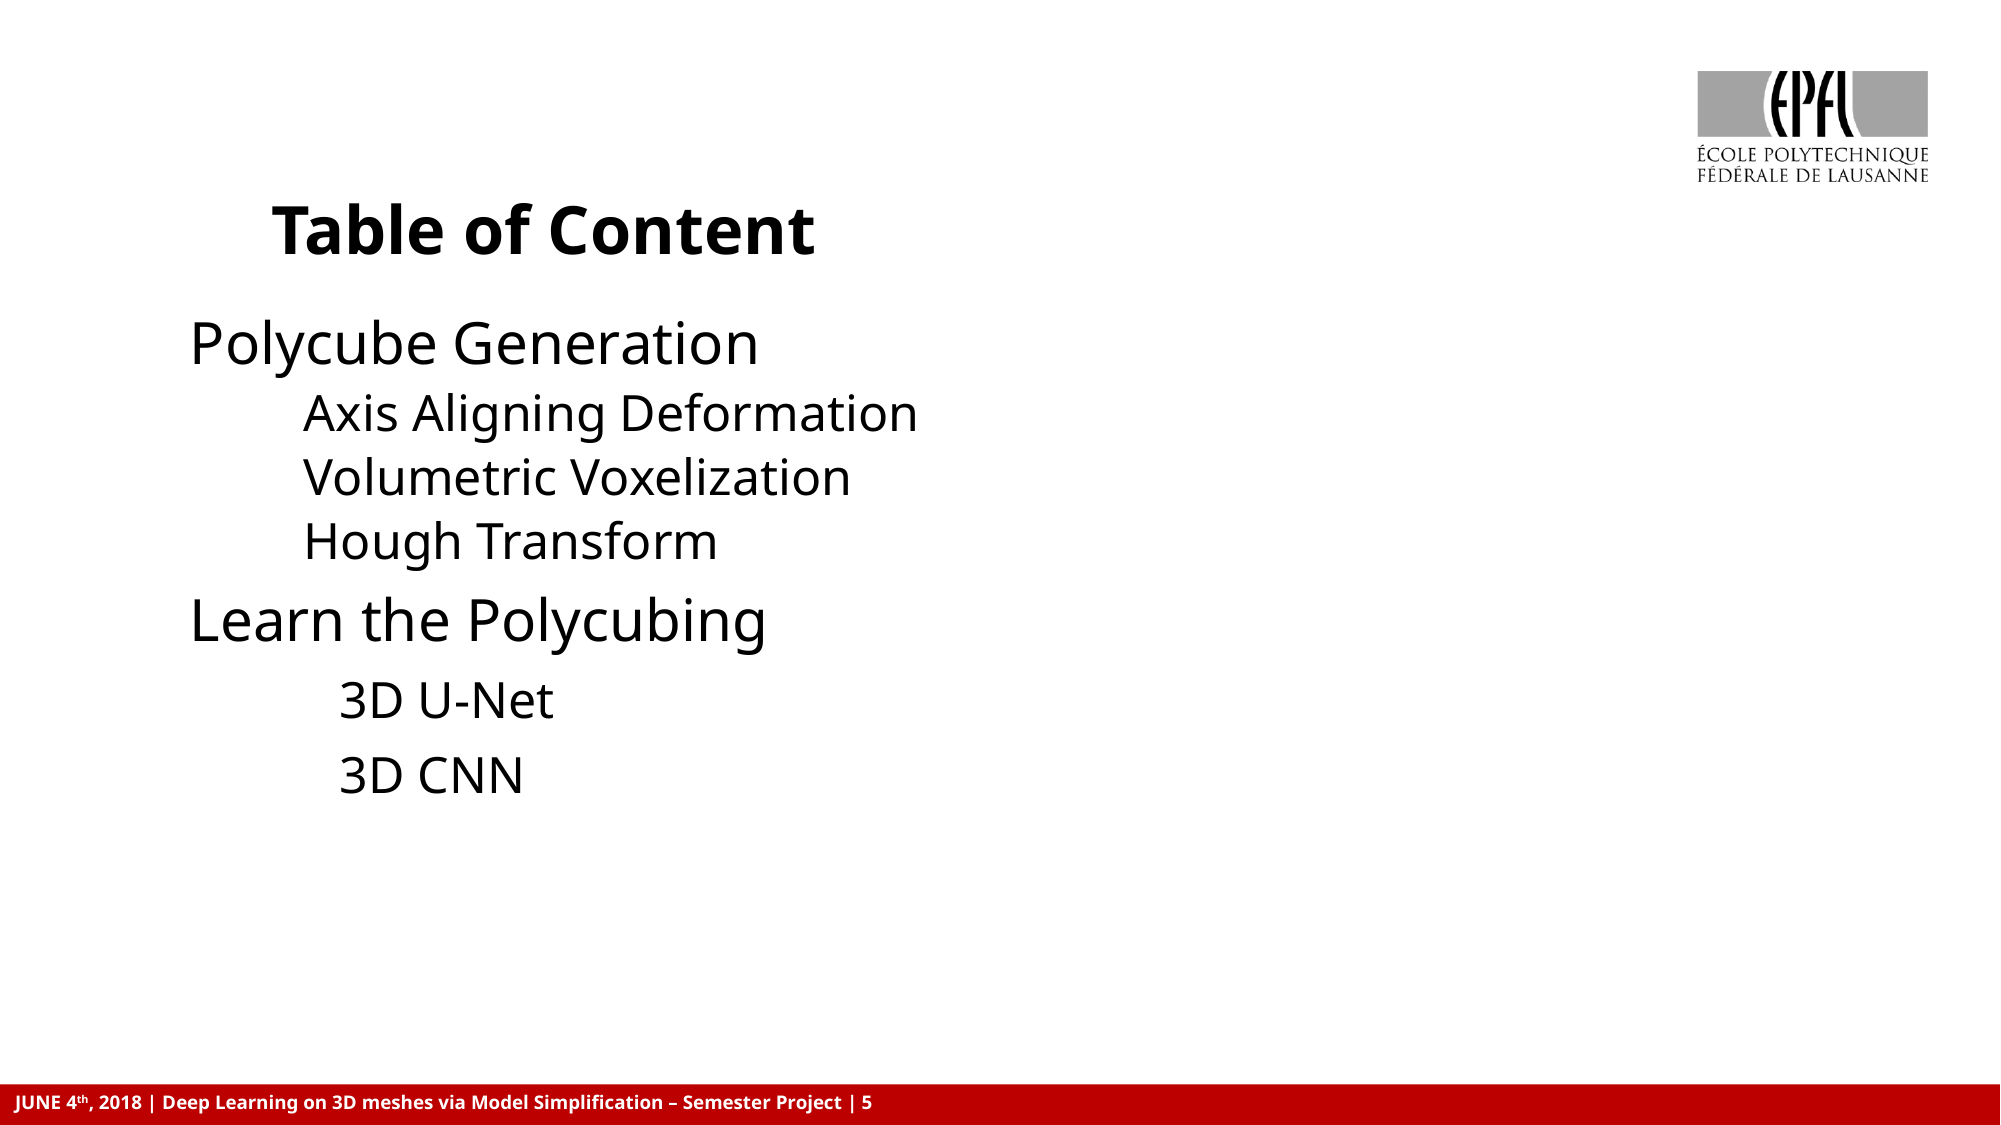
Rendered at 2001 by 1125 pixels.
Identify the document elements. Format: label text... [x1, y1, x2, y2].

list Polycube Generation Axis Aligning Deformation Volumetric Voxelization Hough Transform Learn the Polycubing 3D U-Net 3D CNN [137, 299, 1863, 1014]
picture [1697, 71, 1928, 182]
title Table of Content [255, 188, 1863, 278]
